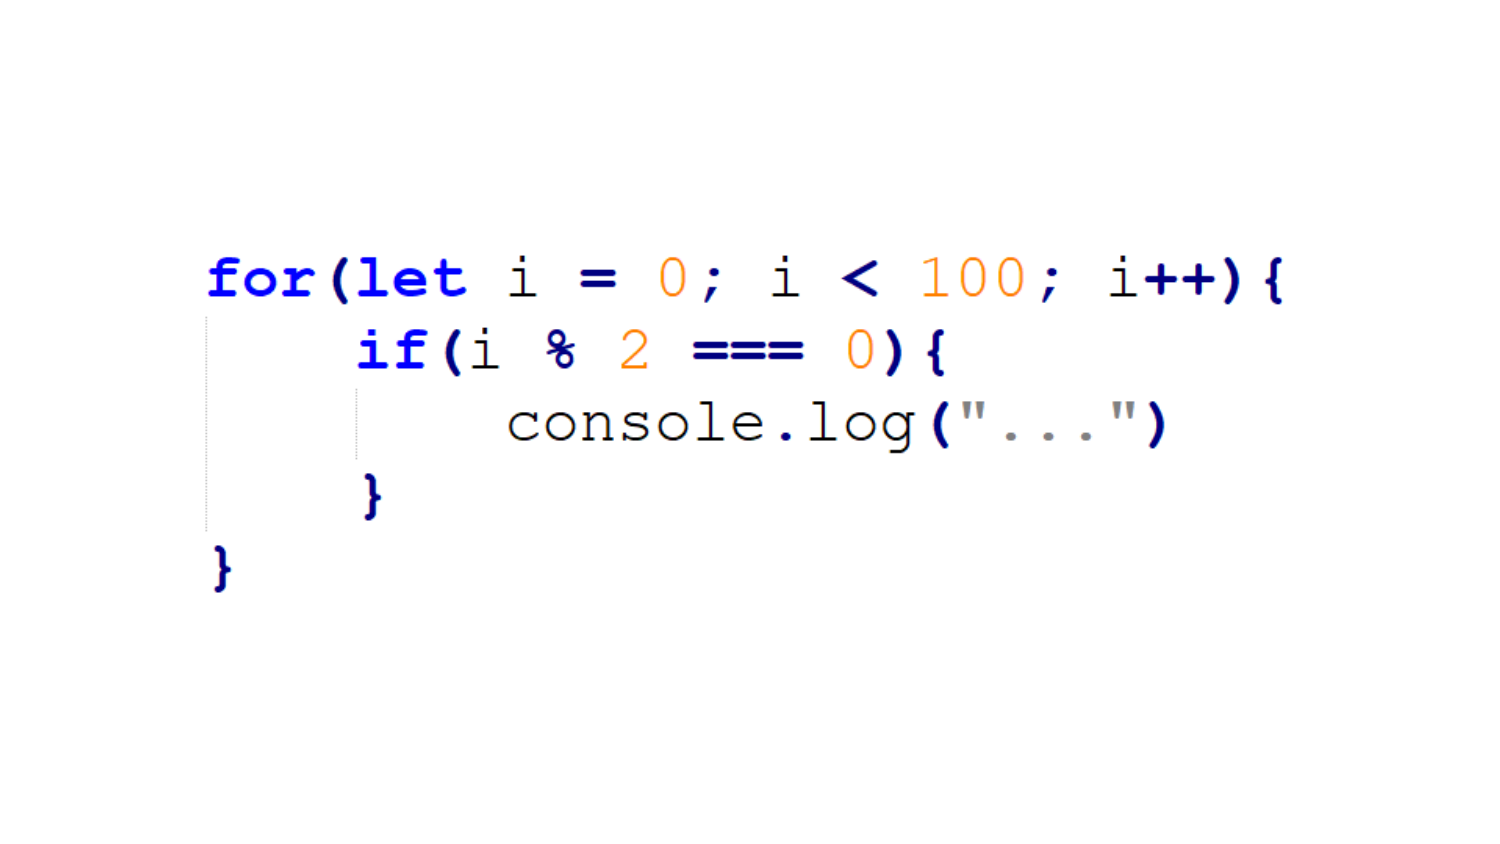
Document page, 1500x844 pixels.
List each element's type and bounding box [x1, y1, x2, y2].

picture [187, 234, 1313, 610]
